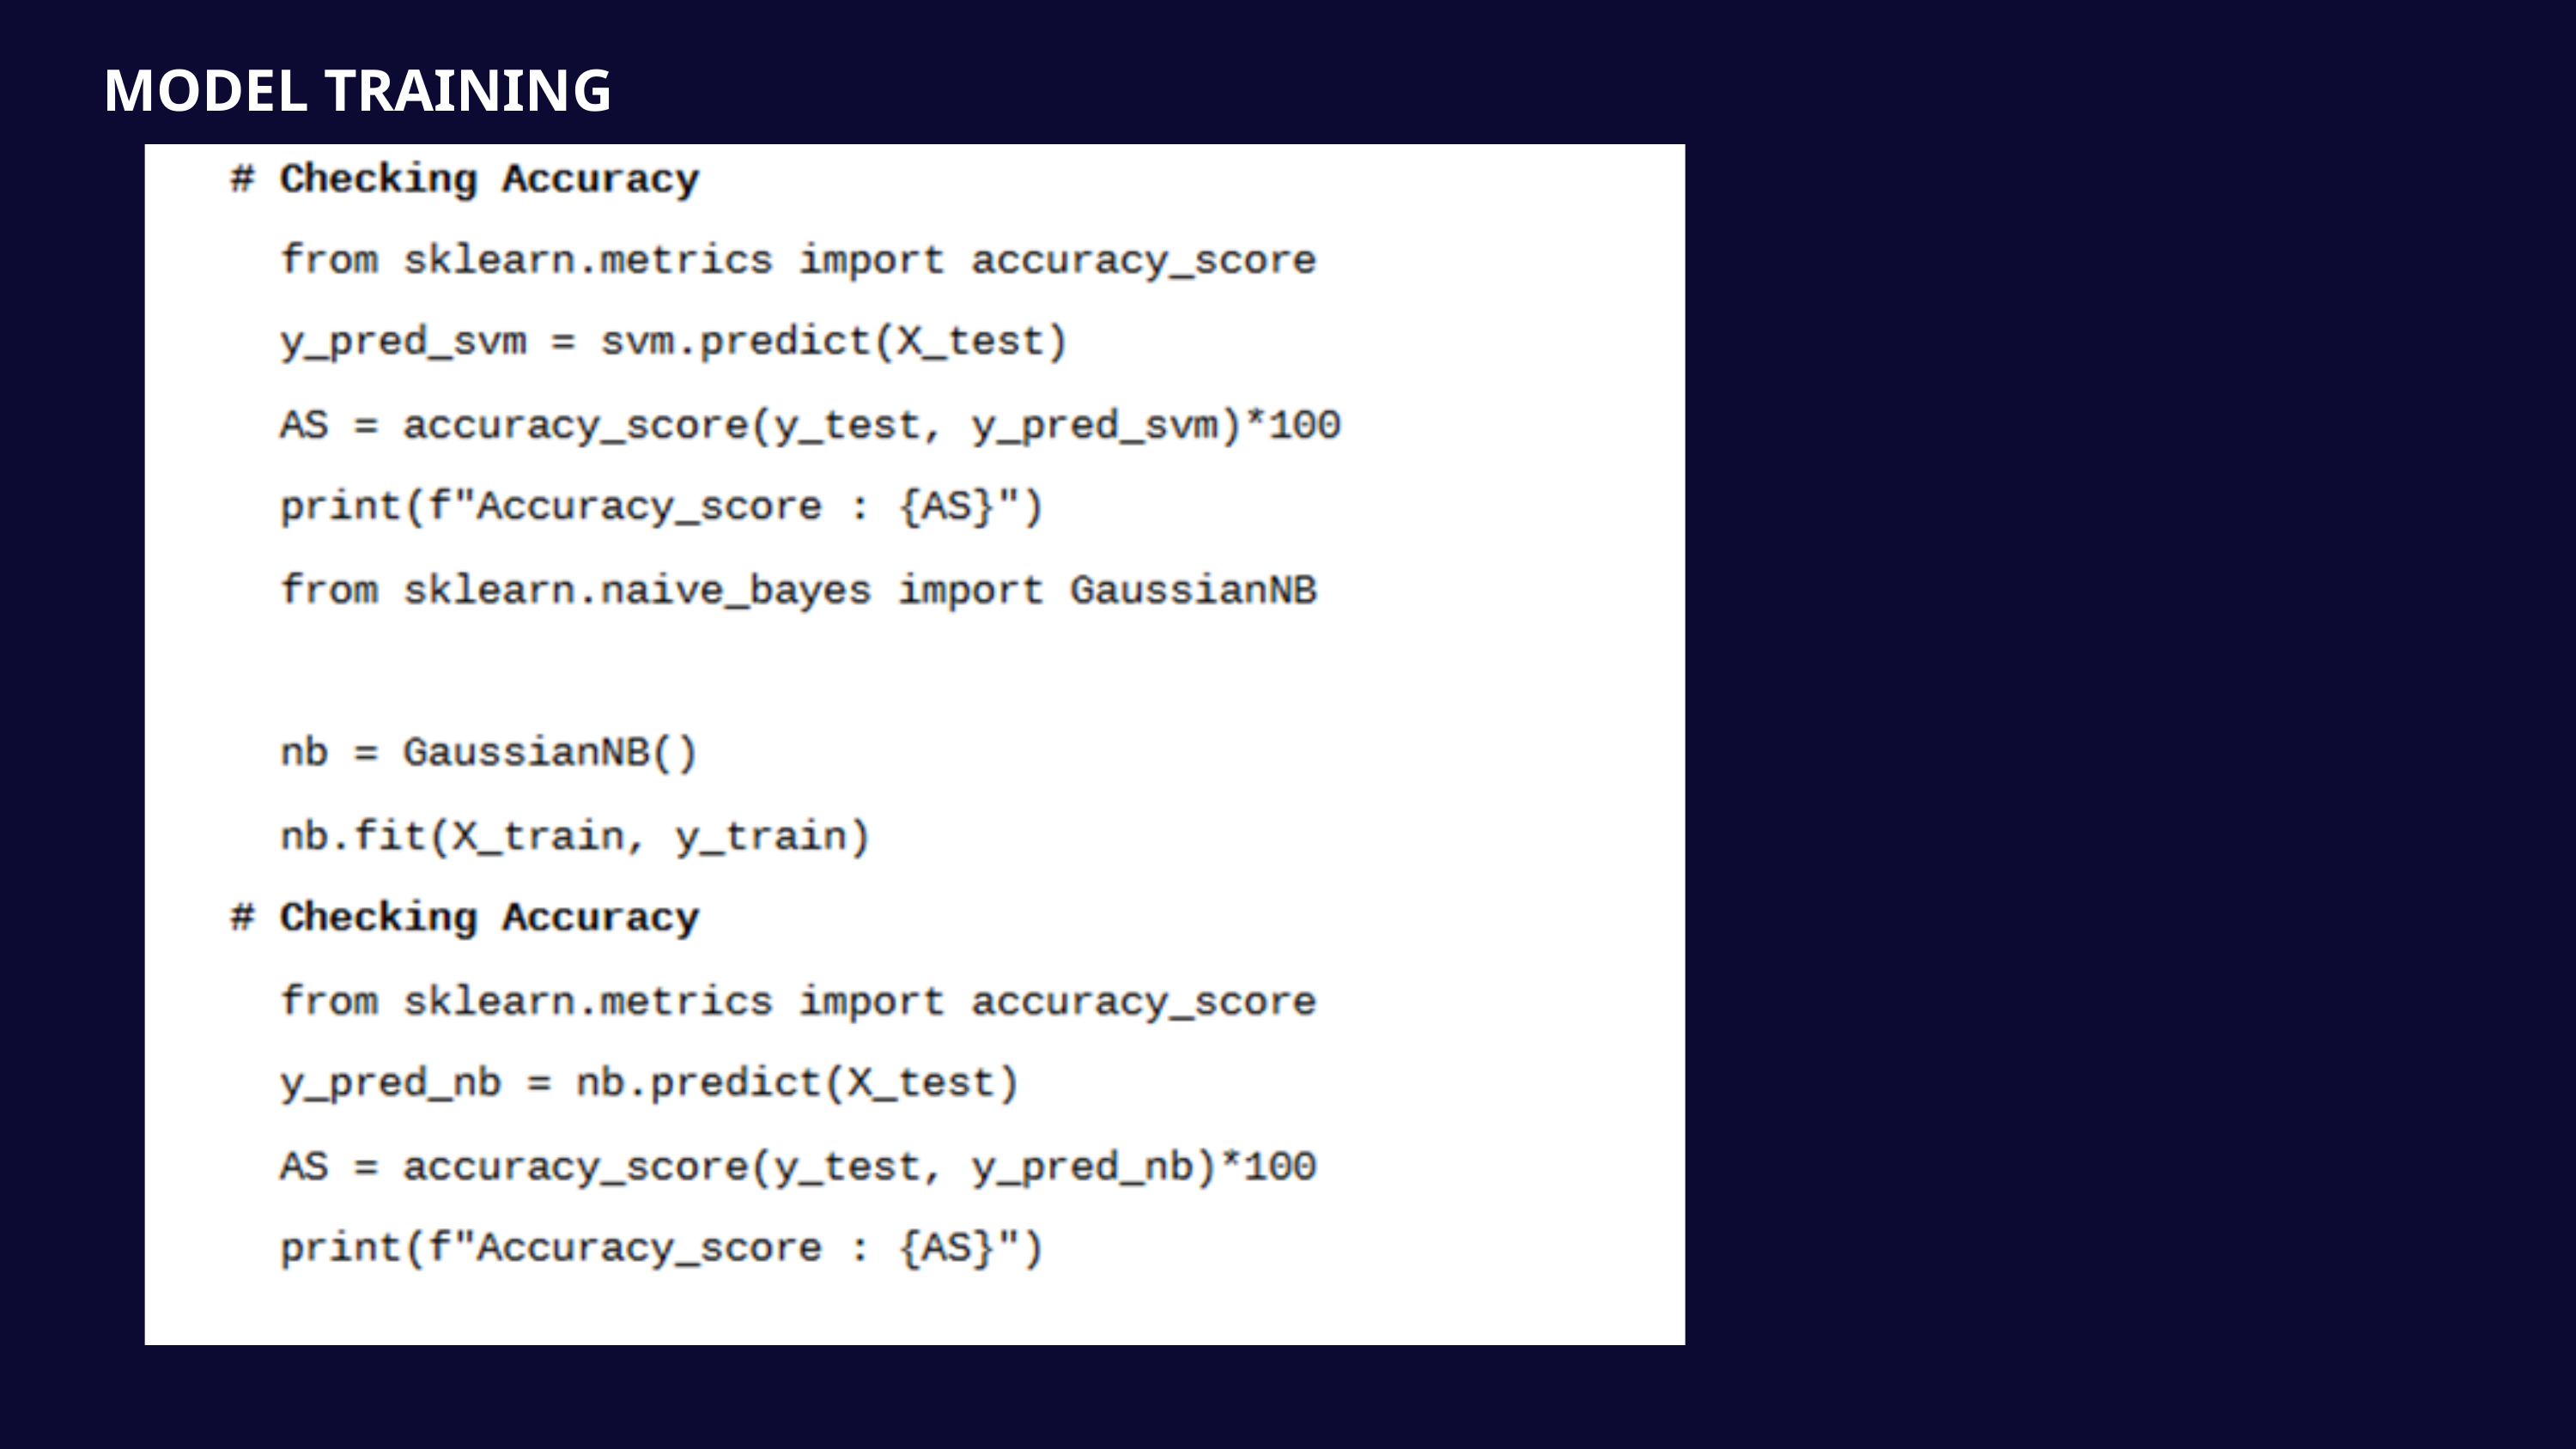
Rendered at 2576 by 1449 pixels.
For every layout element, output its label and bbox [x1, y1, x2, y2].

text_box [0, 0, 2576, 1449]
